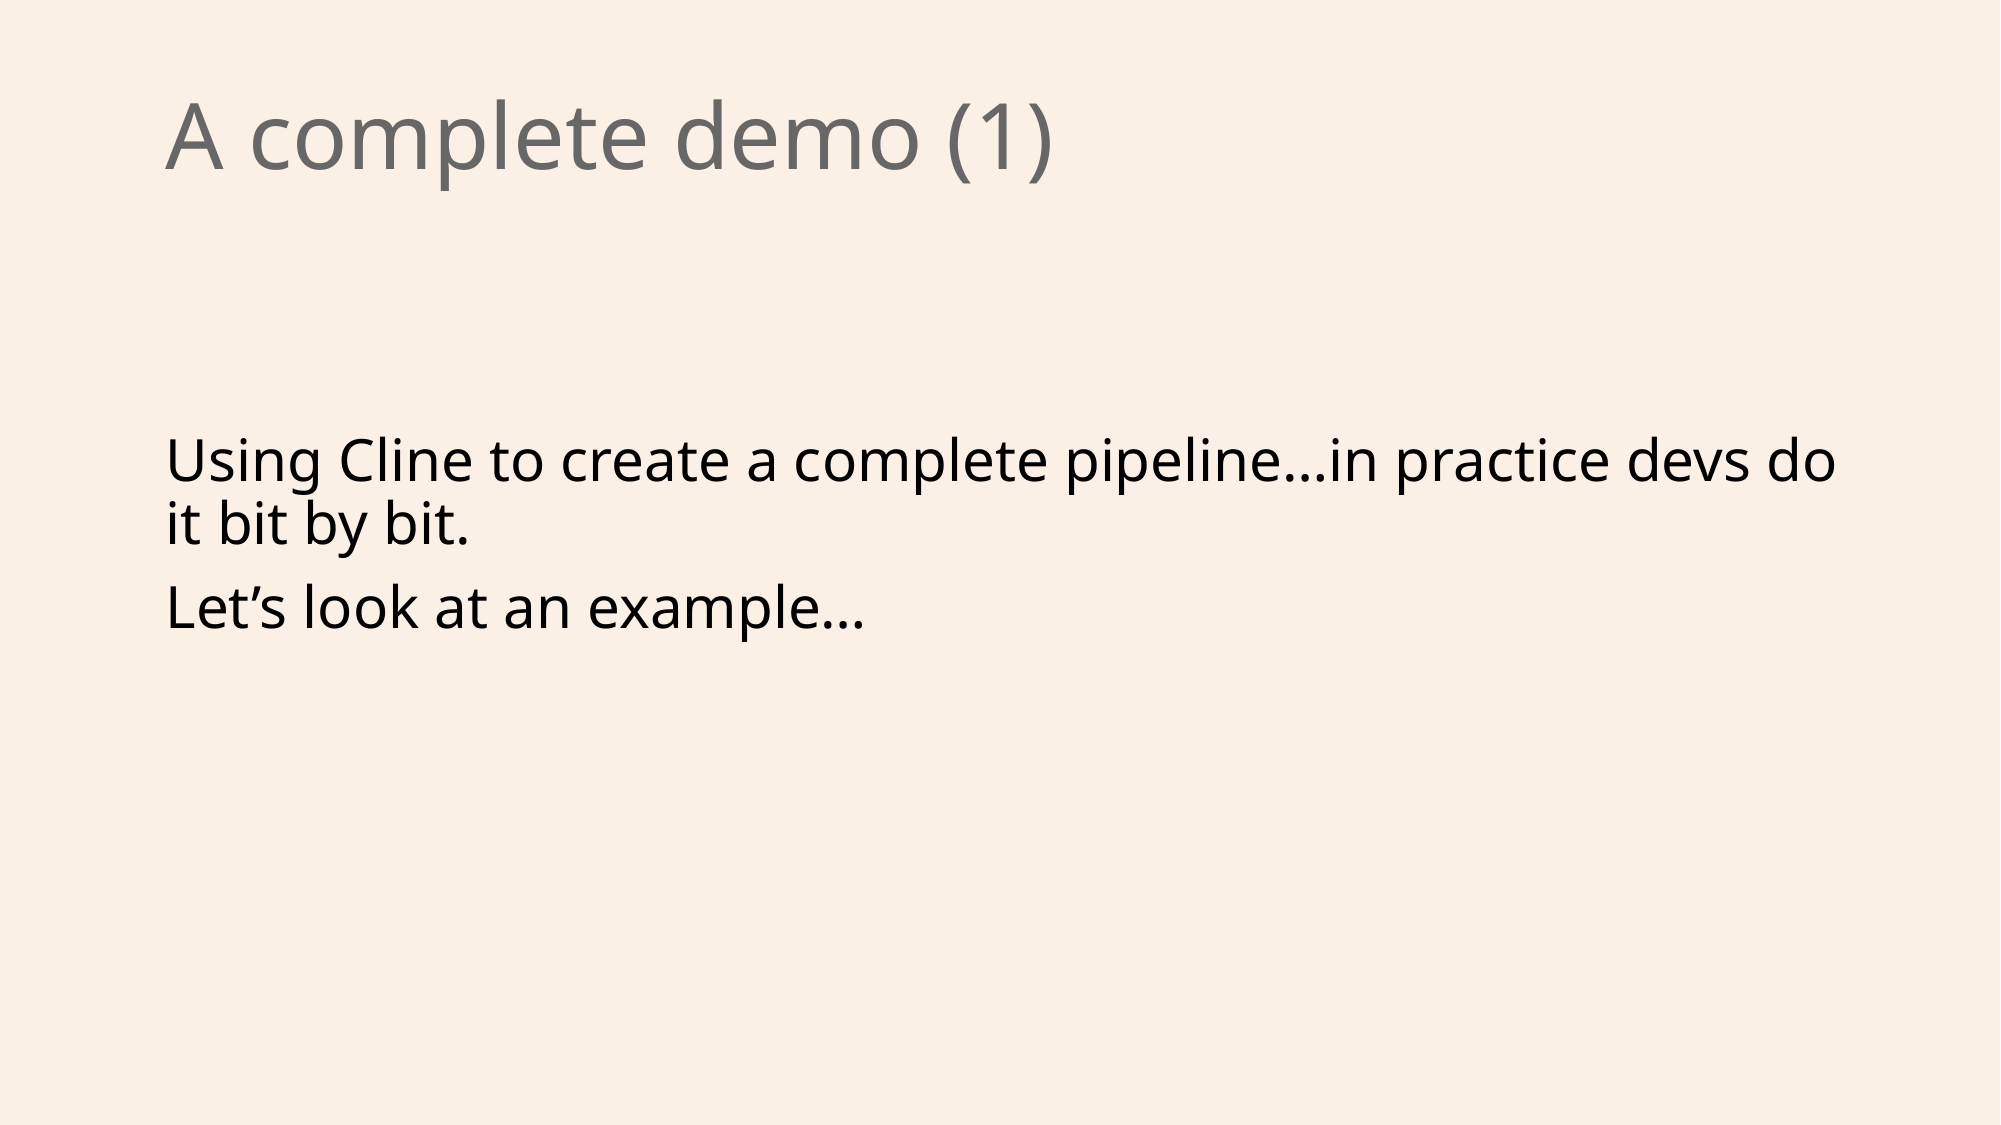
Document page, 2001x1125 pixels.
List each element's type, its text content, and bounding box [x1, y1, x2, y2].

list Using Cline to create a complete pipeline…in practice devs do it bit by bit. Let’s look at an example… [150, 423, 1890, 804]
title A complete demo (1) [150, 31, 1876, 249]
